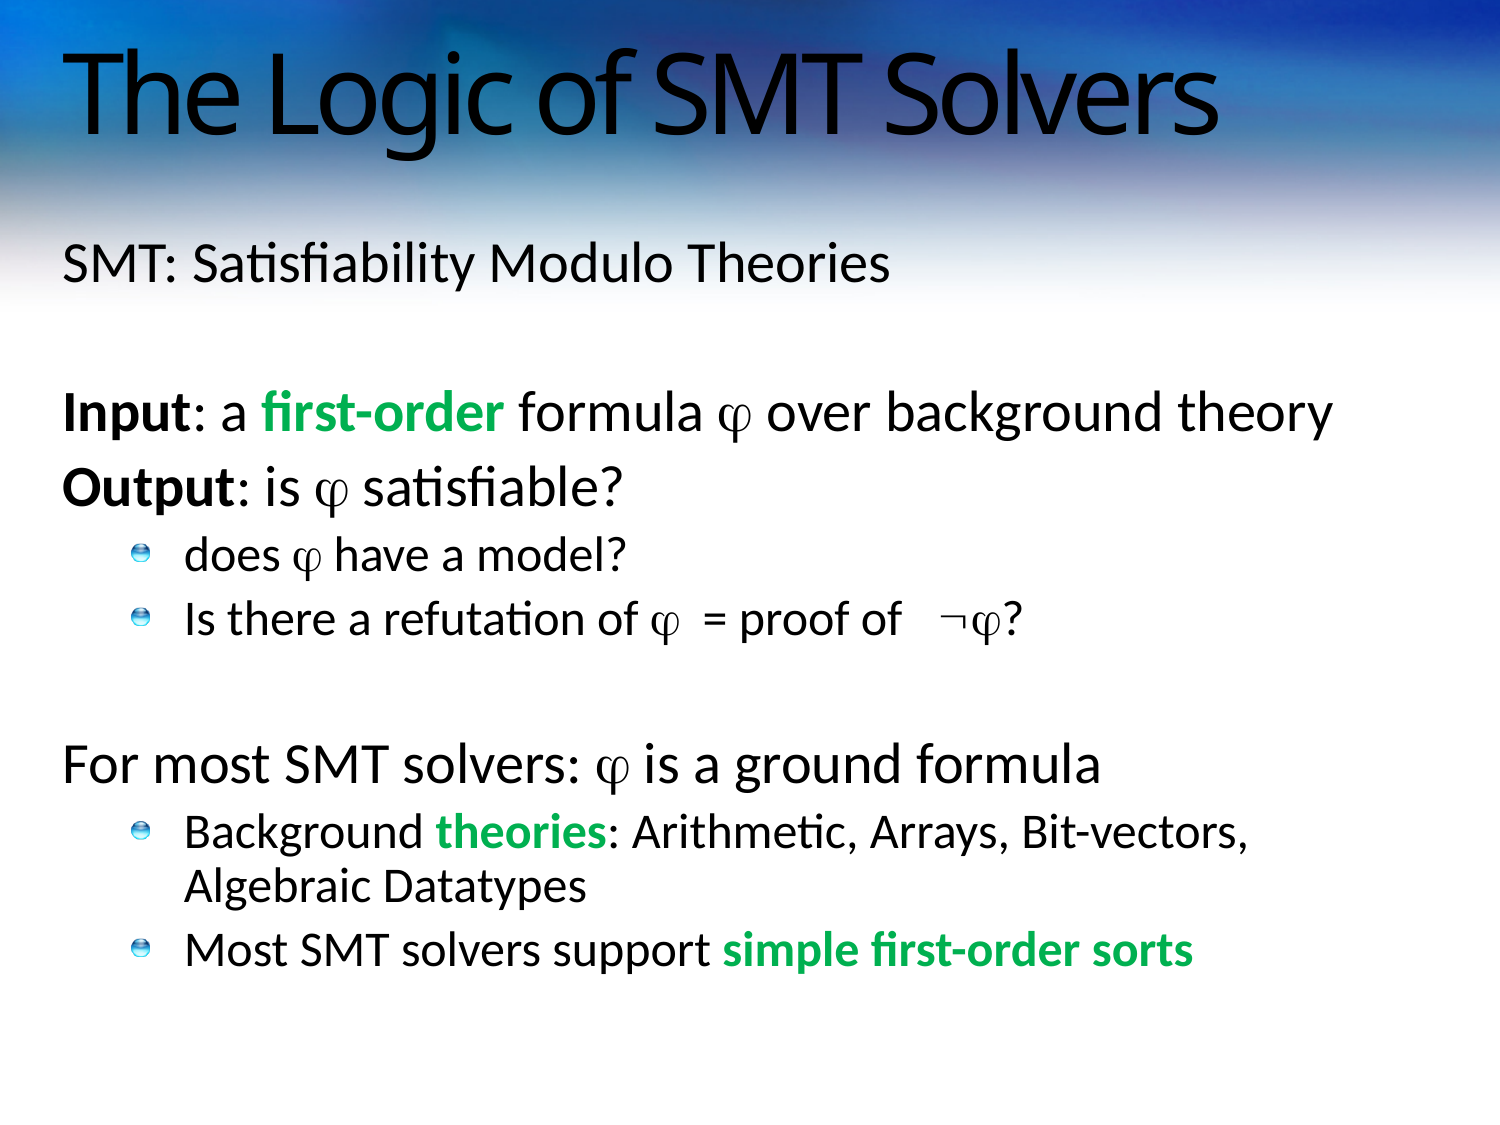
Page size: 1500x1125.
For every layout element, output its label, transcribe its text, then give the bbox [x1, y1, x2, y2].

list SMT: Satisfiability Modulo Theories Input: a first-order formula  over background theory Output: is  satisfiable? does  have a model? Is there a refutation of  = proof of ? For most SMT solvers:  is a ground formula Background theories: Arithmetic, Arrays, Bit-vectors, Algebraic Datatypes Most SMT solvers support simple first-order sorts [62, 231, 1438, 1006]
title The Logic of SMT Solvers [62, 37, 1438, 161]
picture [0, 0, 1500, 1125]
